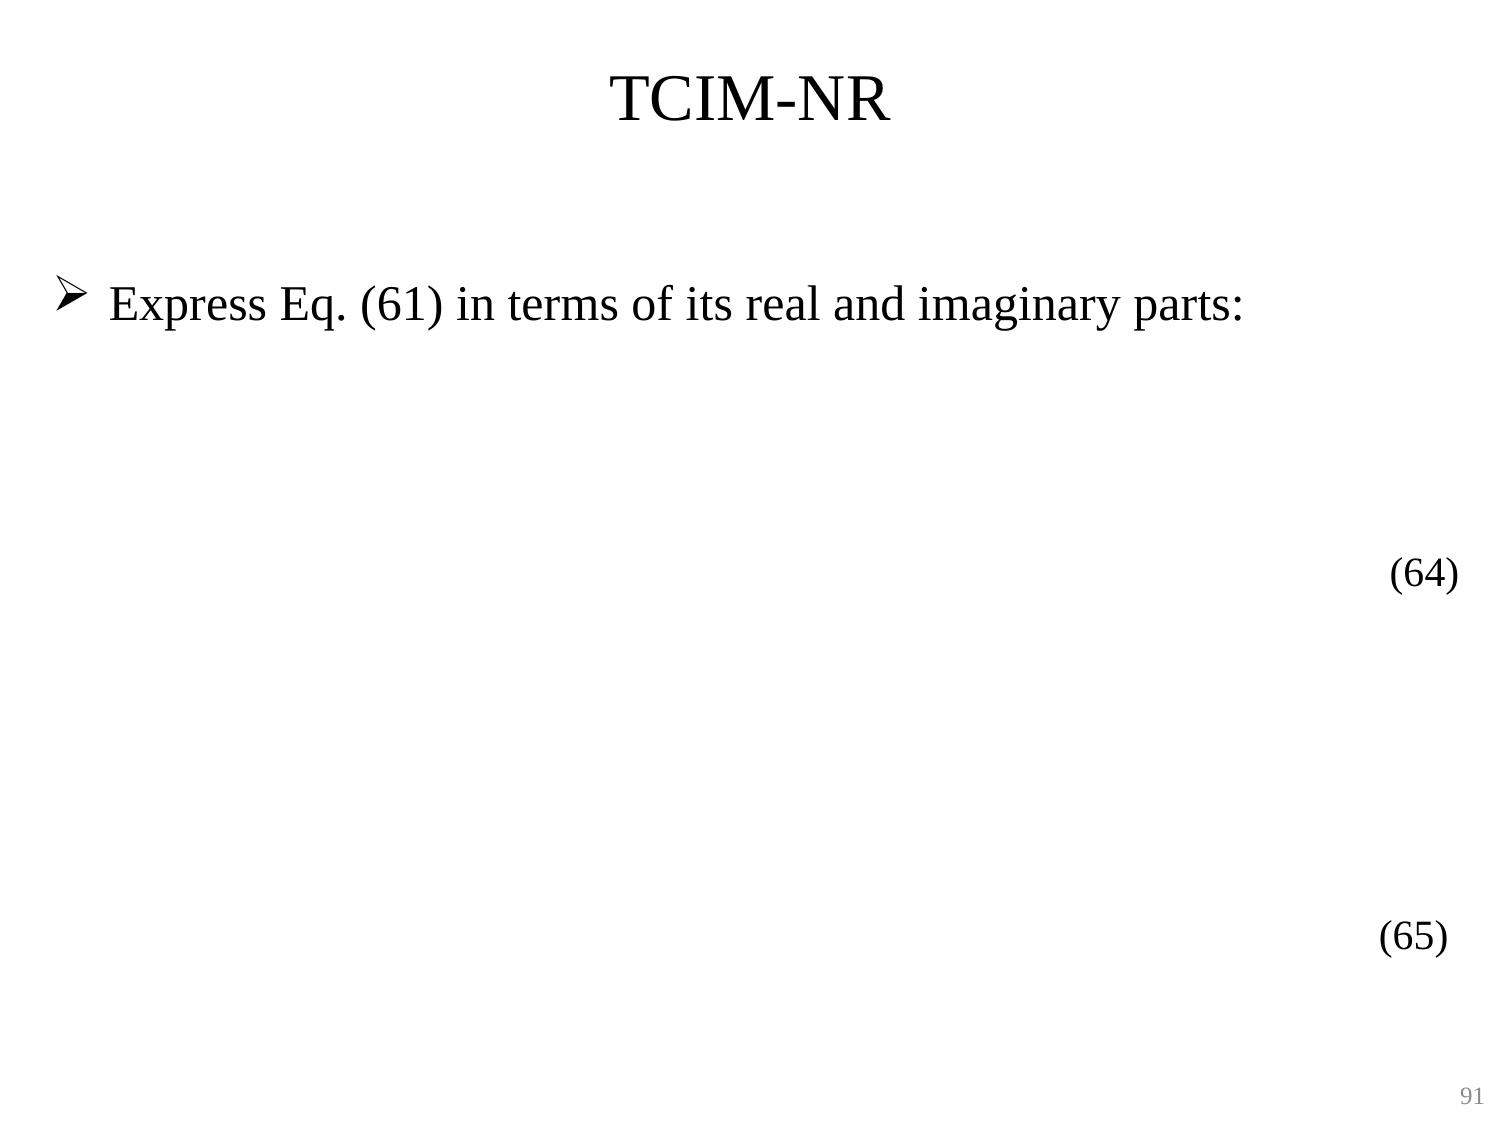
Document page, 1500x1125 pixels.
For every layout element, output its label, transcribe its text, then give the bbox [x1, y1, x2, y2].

slide_number 91 [1149, 1065, 1500, 1125]
title TCIM-NR [75, 0, 1425, 188]
text_box (64) [1374, 537, 1500, 603]
text_box (65) [1364, 900, 1500, 965]
